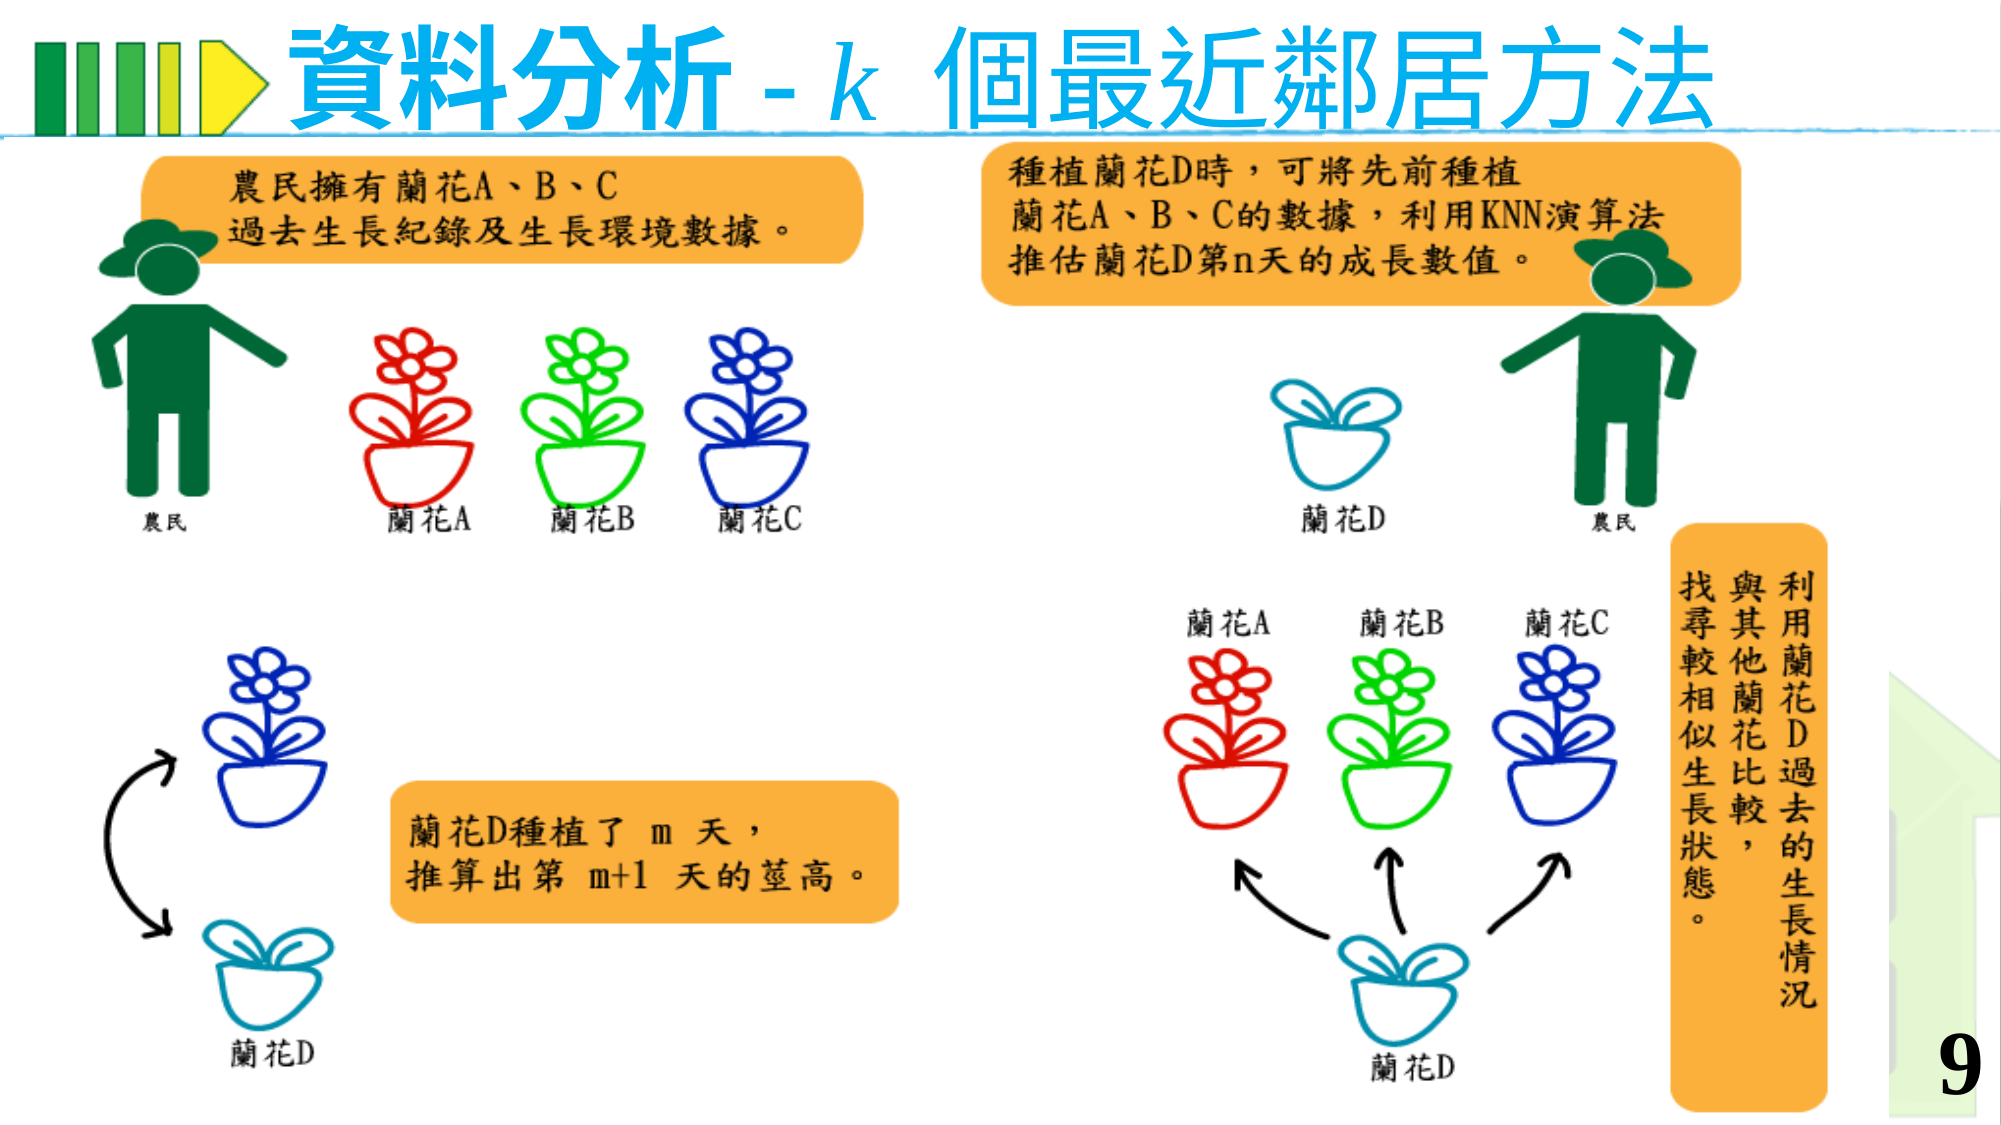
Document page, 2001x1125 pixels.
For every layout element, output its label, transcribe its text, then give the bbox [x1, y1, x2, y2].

title 資料分析- k 個最近鄰居方法 [269, 0, 1900, 147]
picture [0, 0, 2000, 1125]
slide_number 9 [1894, 991, 2000, 1125]
